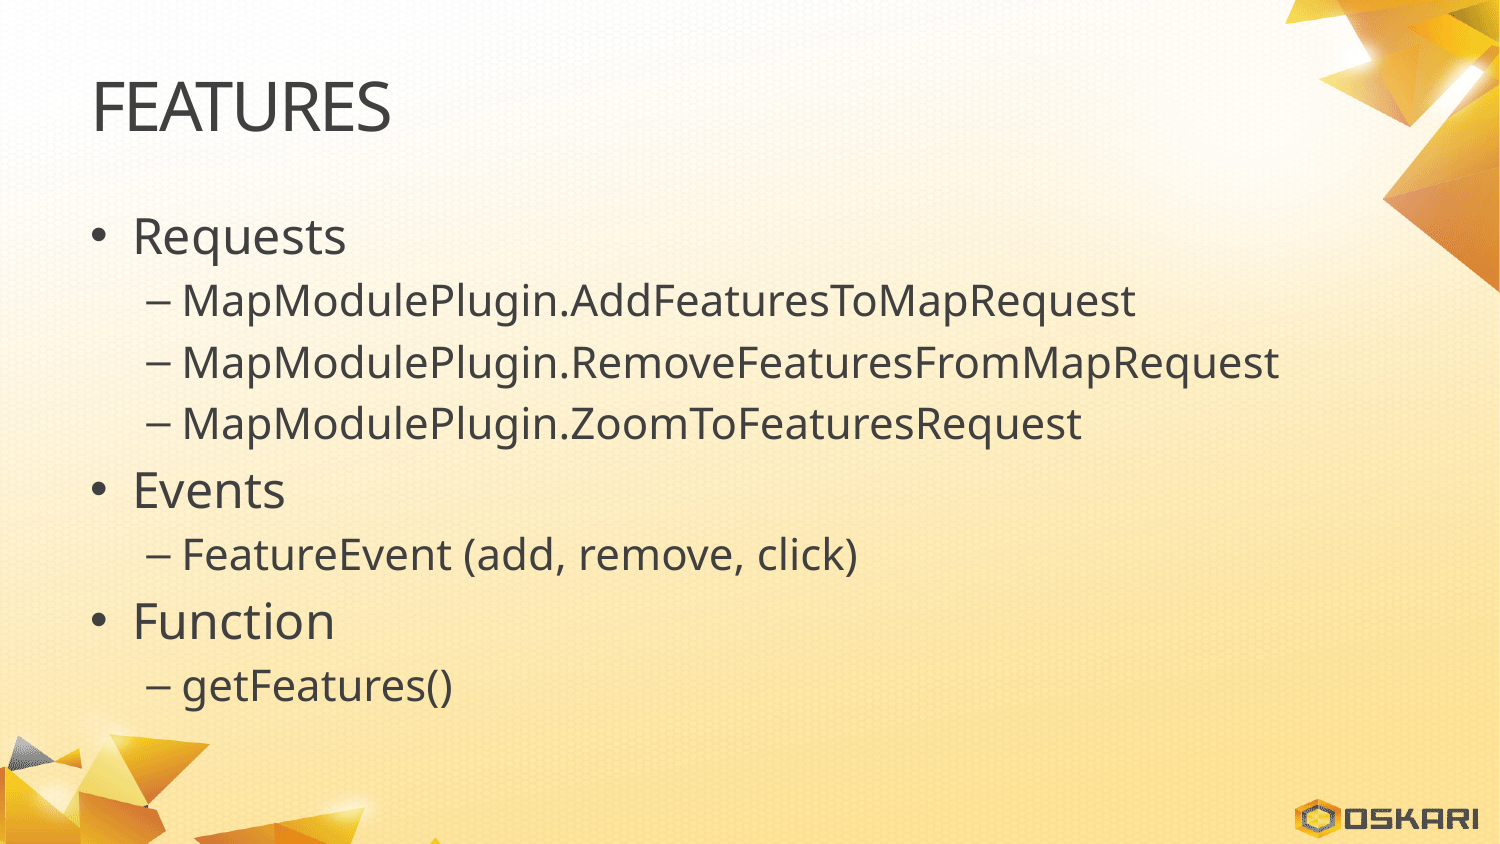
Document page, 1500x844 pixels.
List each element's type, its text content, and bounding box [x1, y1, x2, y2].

list Requests MapModulePlugin.AddFeaturesToMapRequest MapModulePlugin.RemoveFeaturesFromMapRequest MapModulePlugin.ZoomToFeaturesRequest Events FeatureEvent (add, remove, click) Function getFeatures() [75, 196, 1425, 754]
picture [0, 0, 1500, 844]
title Features [75, 33, 1425, 175]
